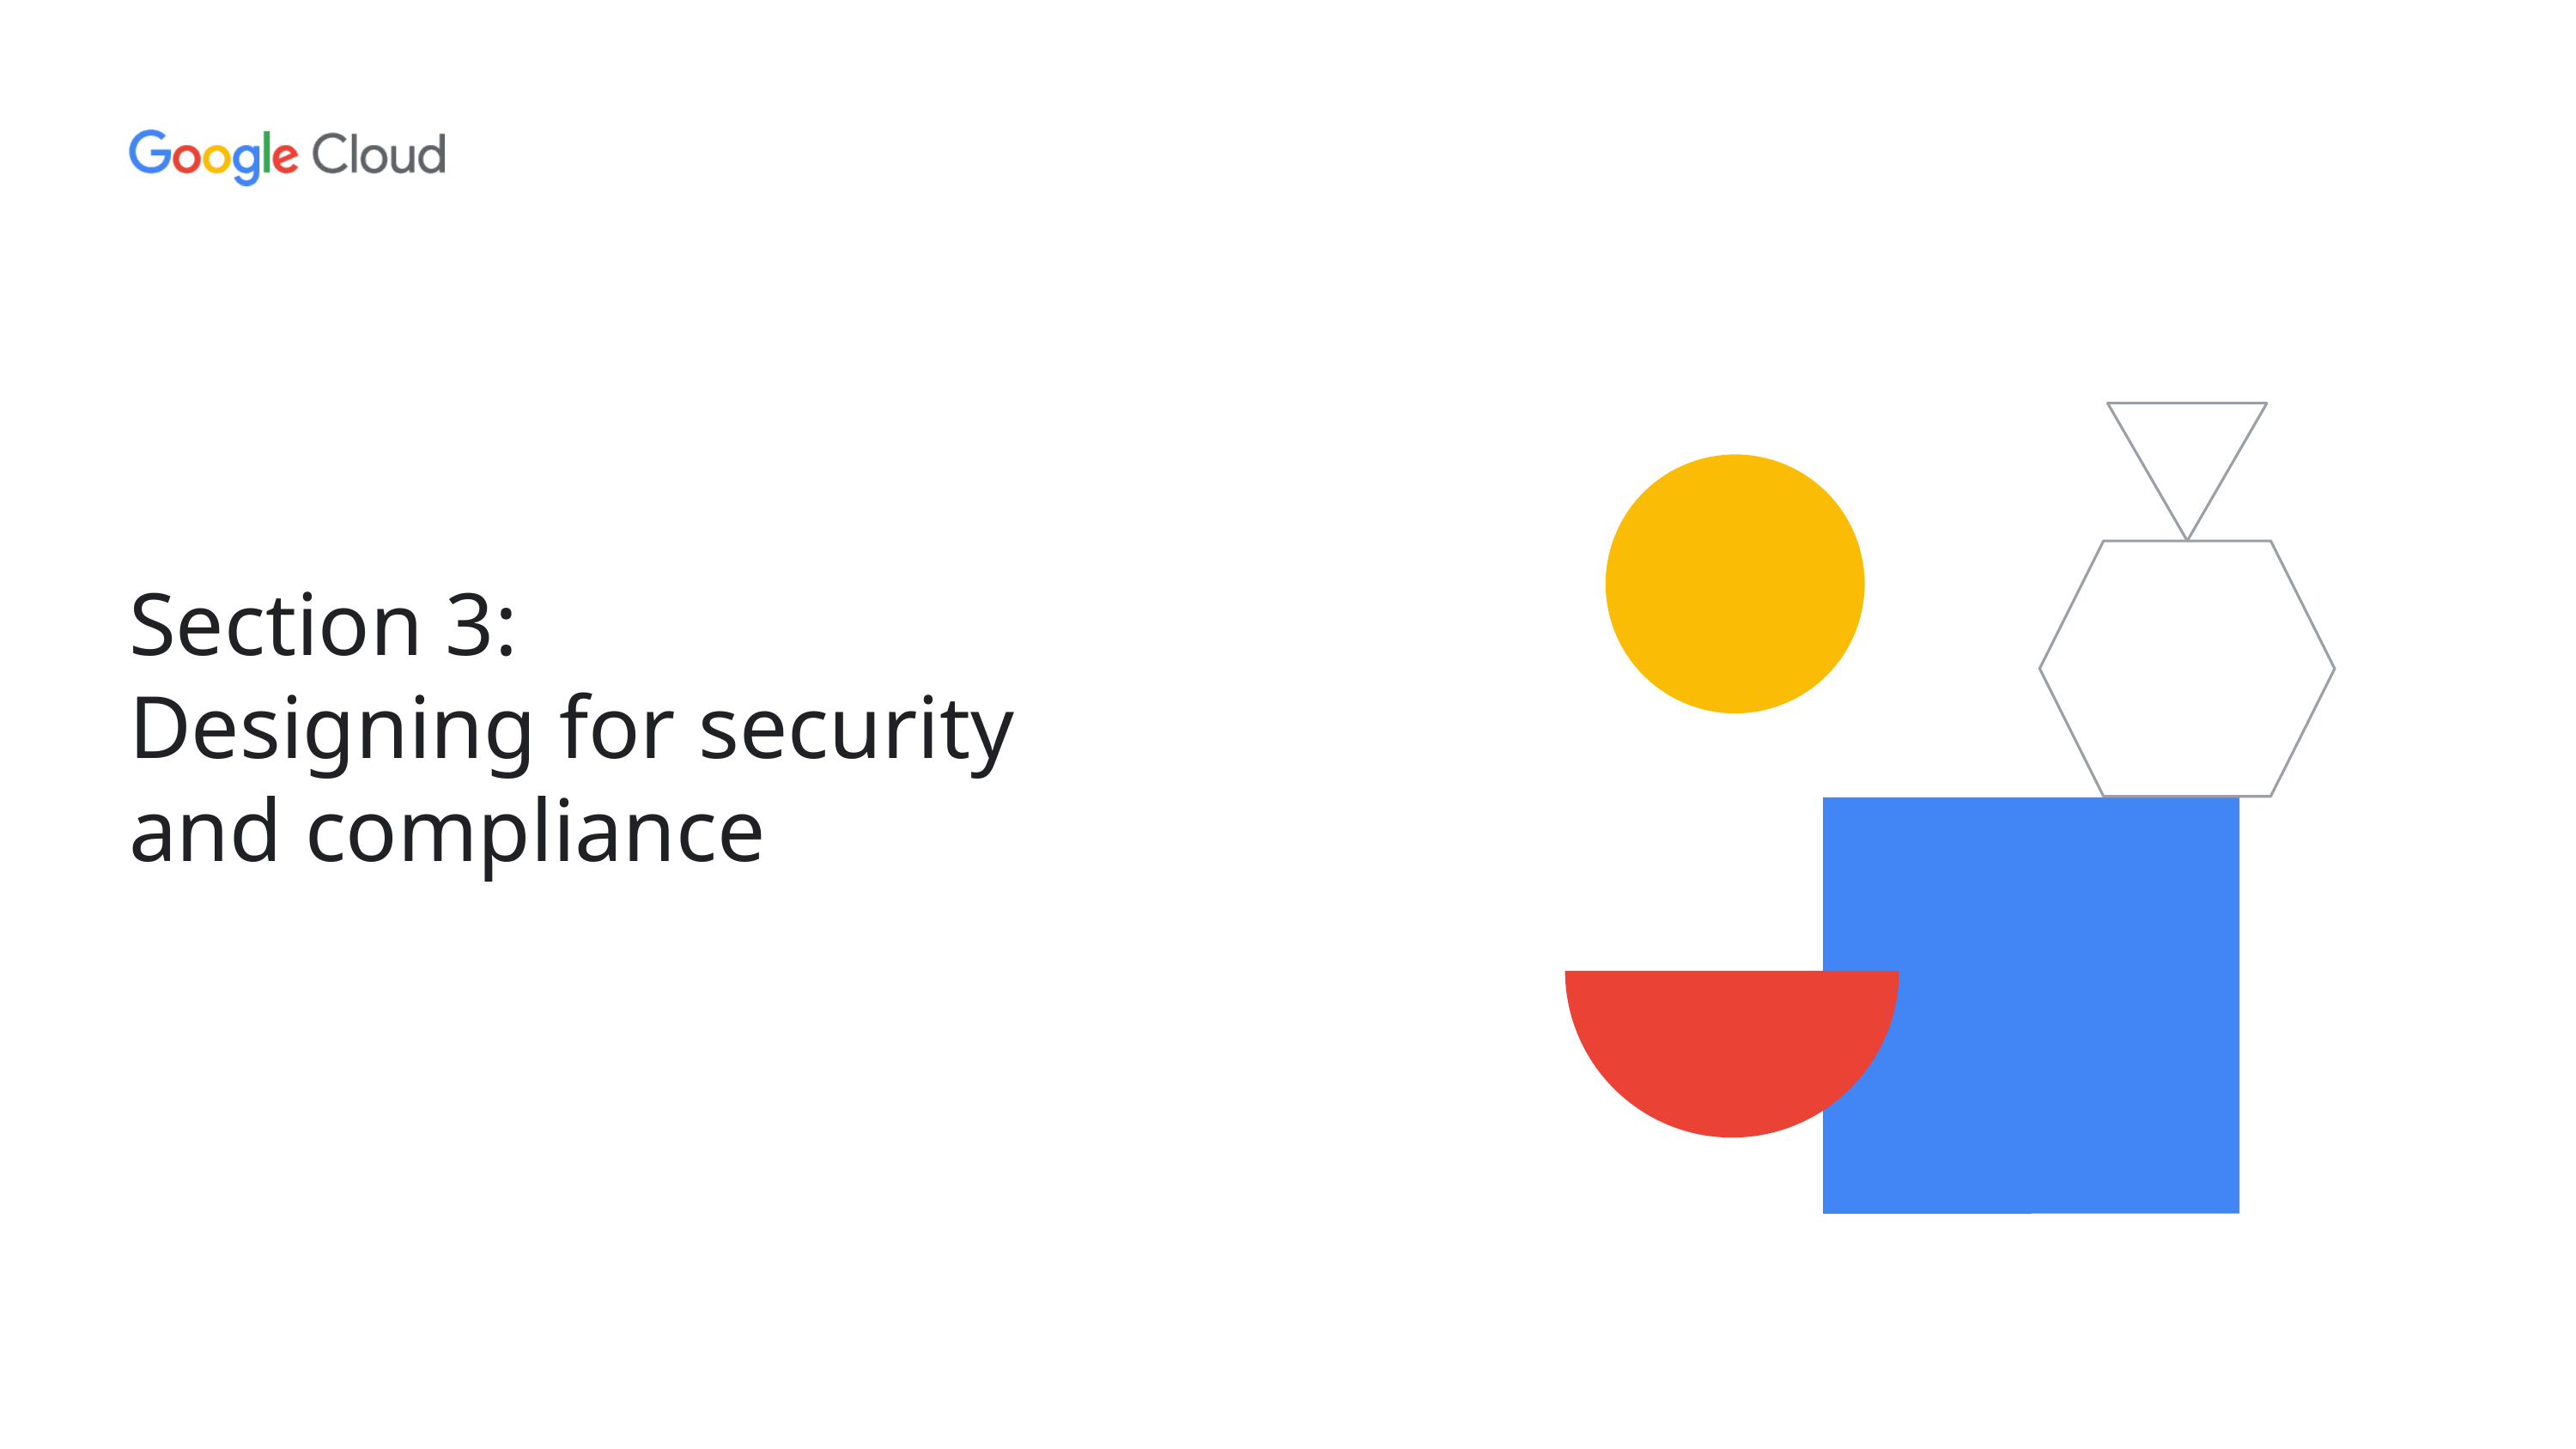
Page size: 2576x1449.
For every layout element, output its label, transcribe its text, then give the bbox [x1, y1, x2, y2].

text_box [1564, 970, 1899, 1138]
title Section 3: Designing for security and compliance [129, 433, 1278, 1016]
text_box [2107, 403, 2268, 541]
text_box [1605, 454, 1865, 714]
picture [129, 129, 445, 186]
text_box [1823, 797, 2240, 1214]
text_box [2039, 541, 2335, 797]
